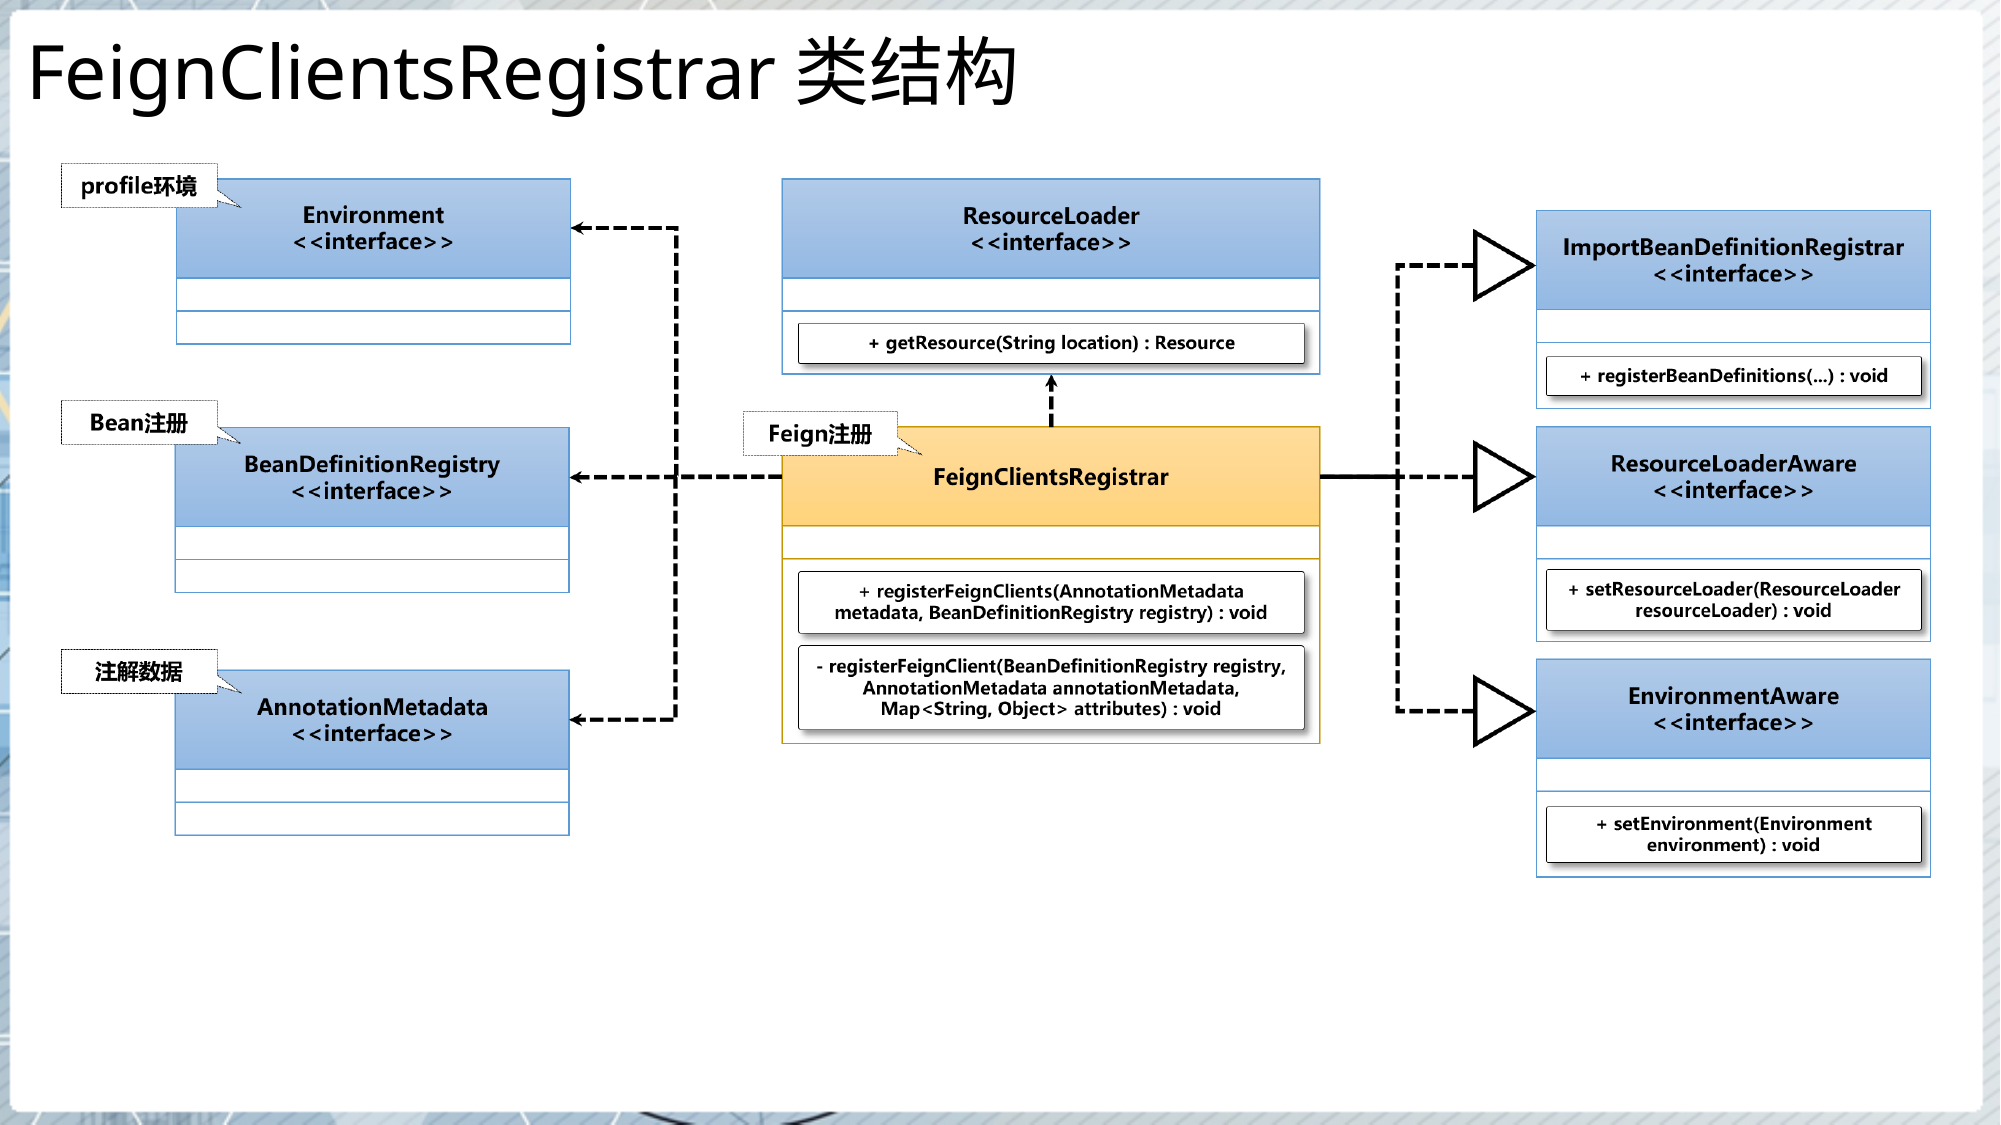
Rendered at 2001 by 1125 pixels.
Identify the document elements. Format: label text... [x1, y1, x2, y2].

title FeignClientsRegistrar类结构 [11, 11, 1983, 140]
picture [0, 0, 2000, 1125]
